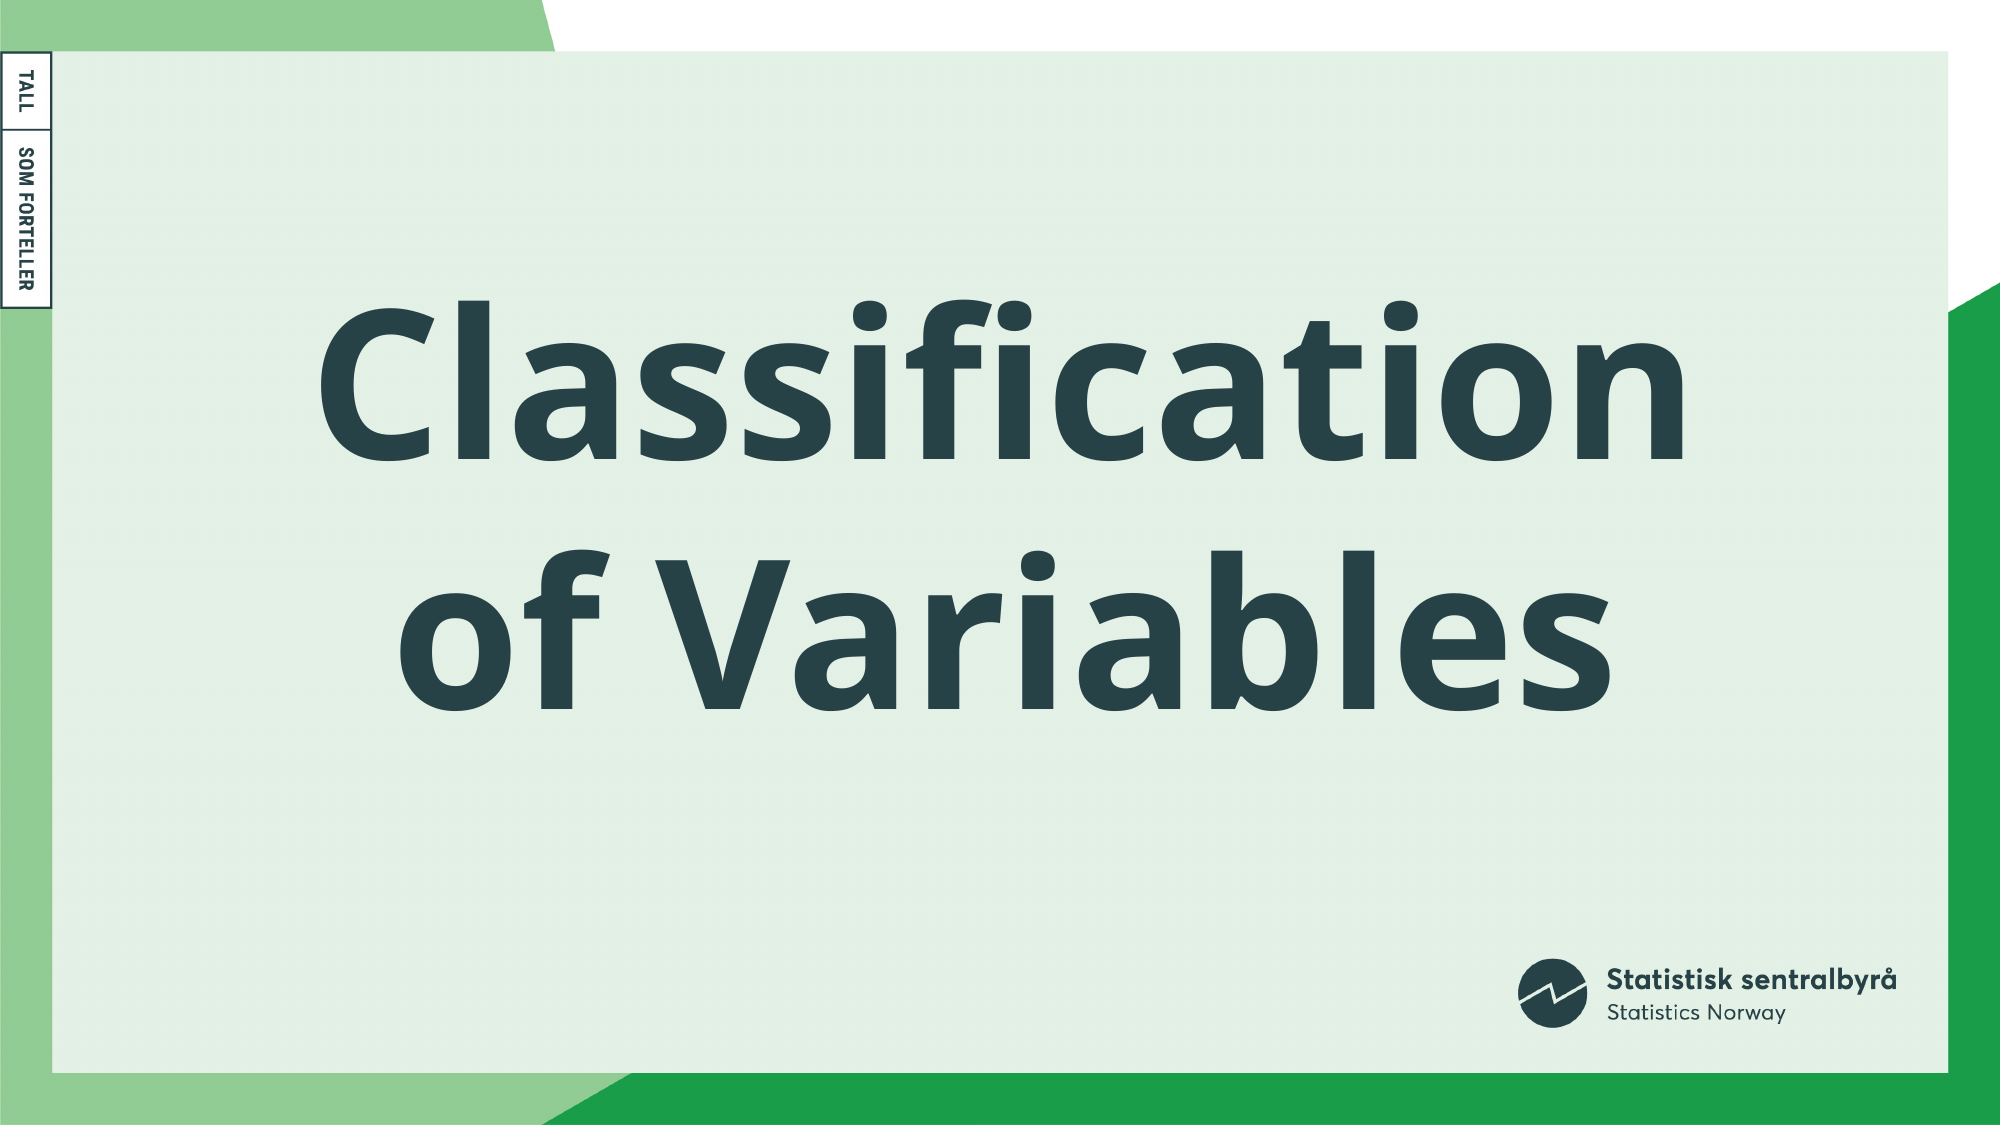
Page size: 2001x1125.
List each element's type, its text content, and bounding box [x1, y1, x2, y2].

picture [0, 0, 2000, 1125]
title Classification of Variables [267, 378, 1742, 659]
